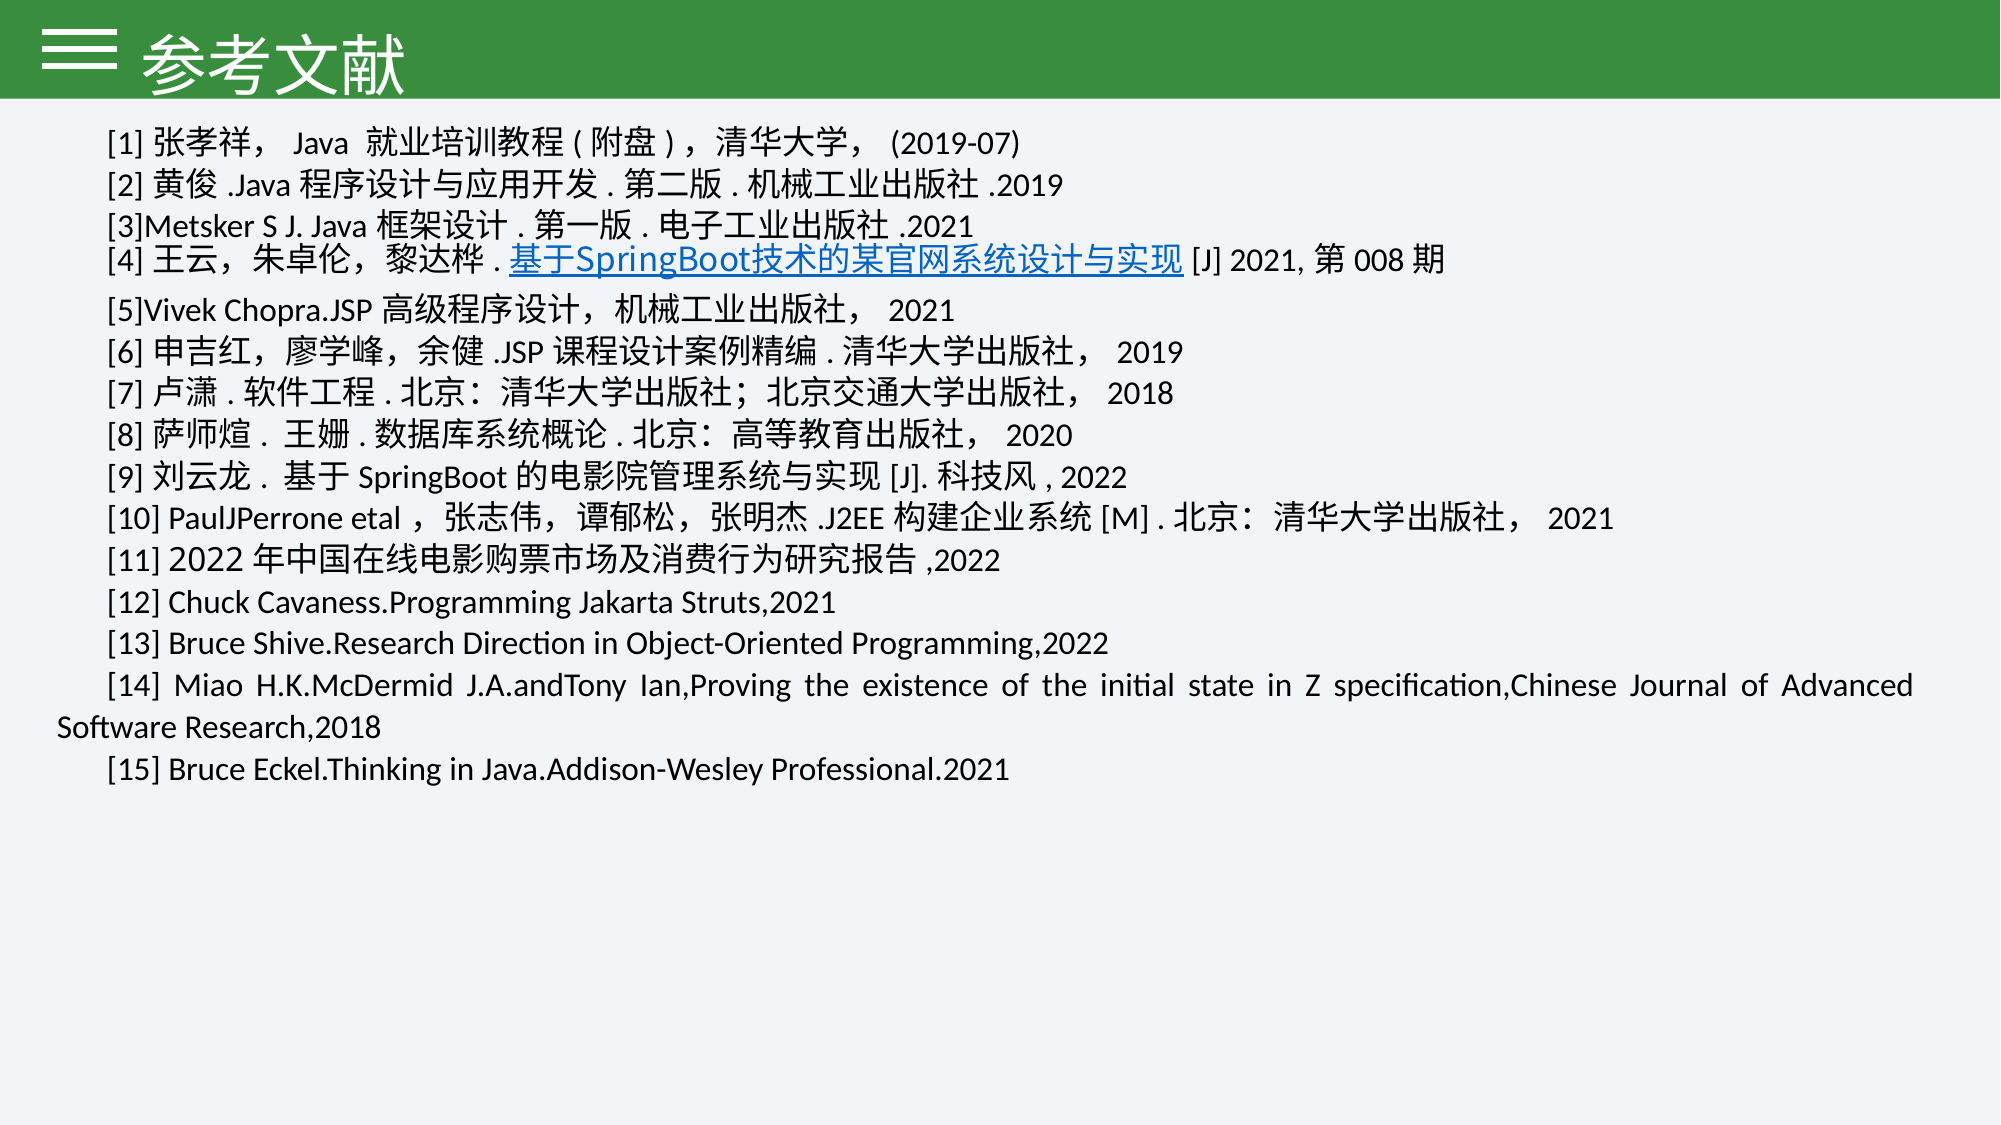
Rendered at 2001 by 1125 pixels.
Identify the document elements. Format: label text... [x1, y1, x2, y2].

text_box [1]张孝祥，Java 就业培训教程(附盘)，清华大学，(2019-07) [2]黄俊.Java程序设计与应用开发.第二版.机械工业出版社.2019 [3]Metsker S J. Java框架设计.第一版.电子工业出版社.2021 [4] 王云，朱卓伦，黎达桦.基于SpringBoot技术的某官网系统设计与实现 [J] 2021,第008期 [5]Vivek Chopra.JSP高级程序设计，机械工业出版社，2021 [6]申吉红，廖学峰，余健.JSP课程设计案例精编.清华大学出版社，2019 [7]卢潇.软件工程.北京：清华大学出版社；北京交通大学出版社，2018 [8]萨师煊. 王姗.数据库系统概论.北京：高等教育出版社，2020 [9]刘云龙. 基于SpringBoot的电影院管理系统与实现[J].科技风, 2022 [10] PaulJPerrone etal，张志伟，谭郁松，张明杰.J2EE构建企业系统[M] .北京：清华大学出版社，2021 [11] 2022年中国在线电影购票市场及消费行为研究报告,2022 [12] Chuck Cavaness.Programming Jakarta Struts,2021 [13] Bruce Shive.Research Direction in Object-Oriented Programming,2022 [14] Miao H.K.McDermid J.A.andTony Ian,Proving the existence of the initial state in Z specification,Chinese Journal of Advanced Software Research,2018 [15] Bruce Eckel.Thinking in Java.Addison-Wesley Professional.2021 [42, 112, 1932, 794]
text_box 参考文献 [125, 16, 687, 112]
text_box [0, 0, 2000, 100]
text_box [42, 32, 118, 67]
